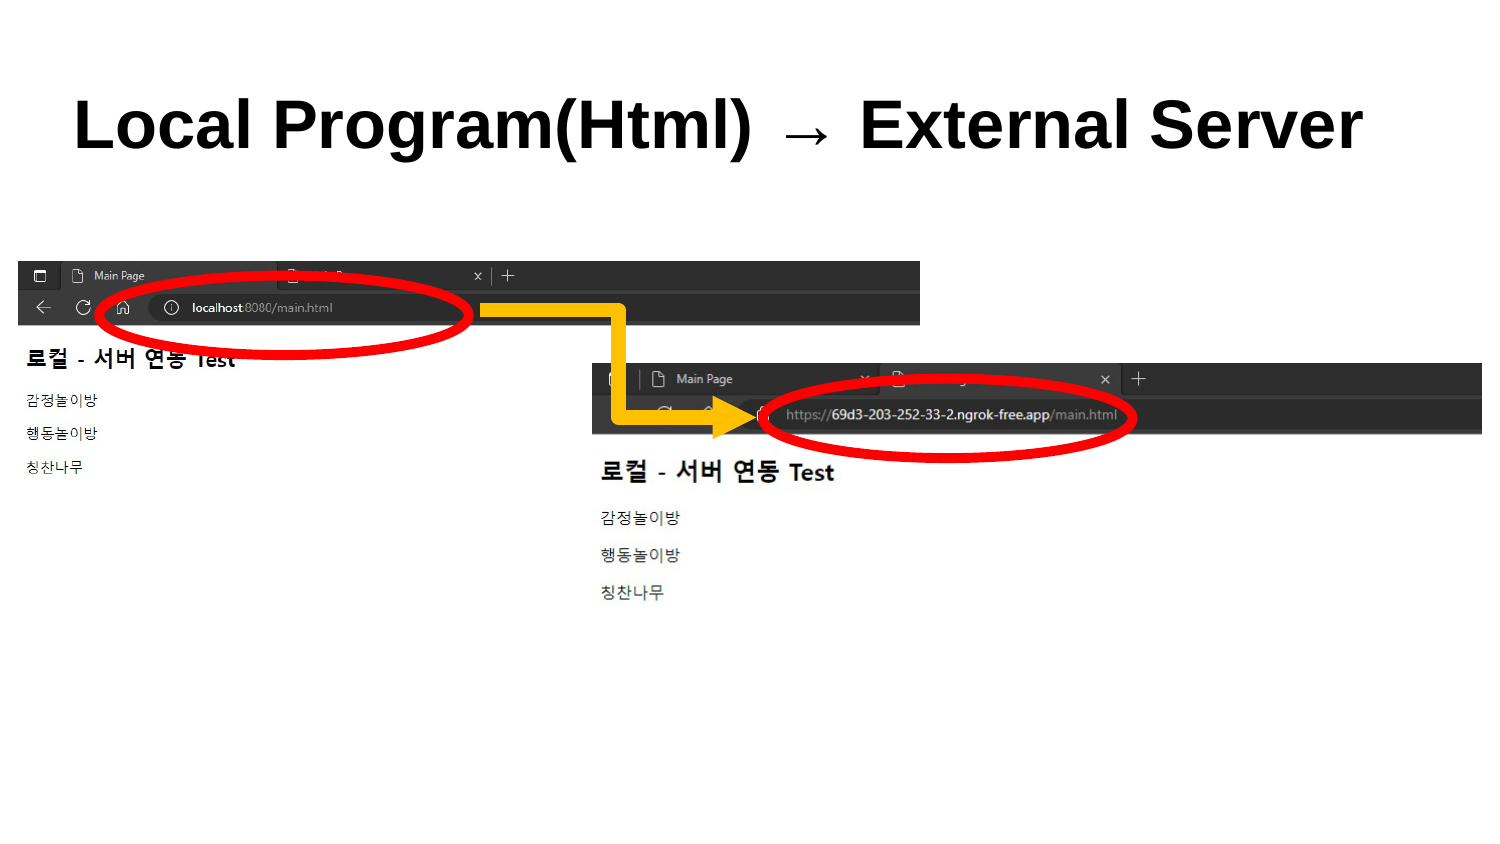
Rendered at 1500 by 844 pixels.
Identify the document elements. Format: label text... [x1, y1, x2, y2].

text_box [17, 261, 1482, 824]
title Local Program(Html) → External Server [62, 44, 1397, 208]
